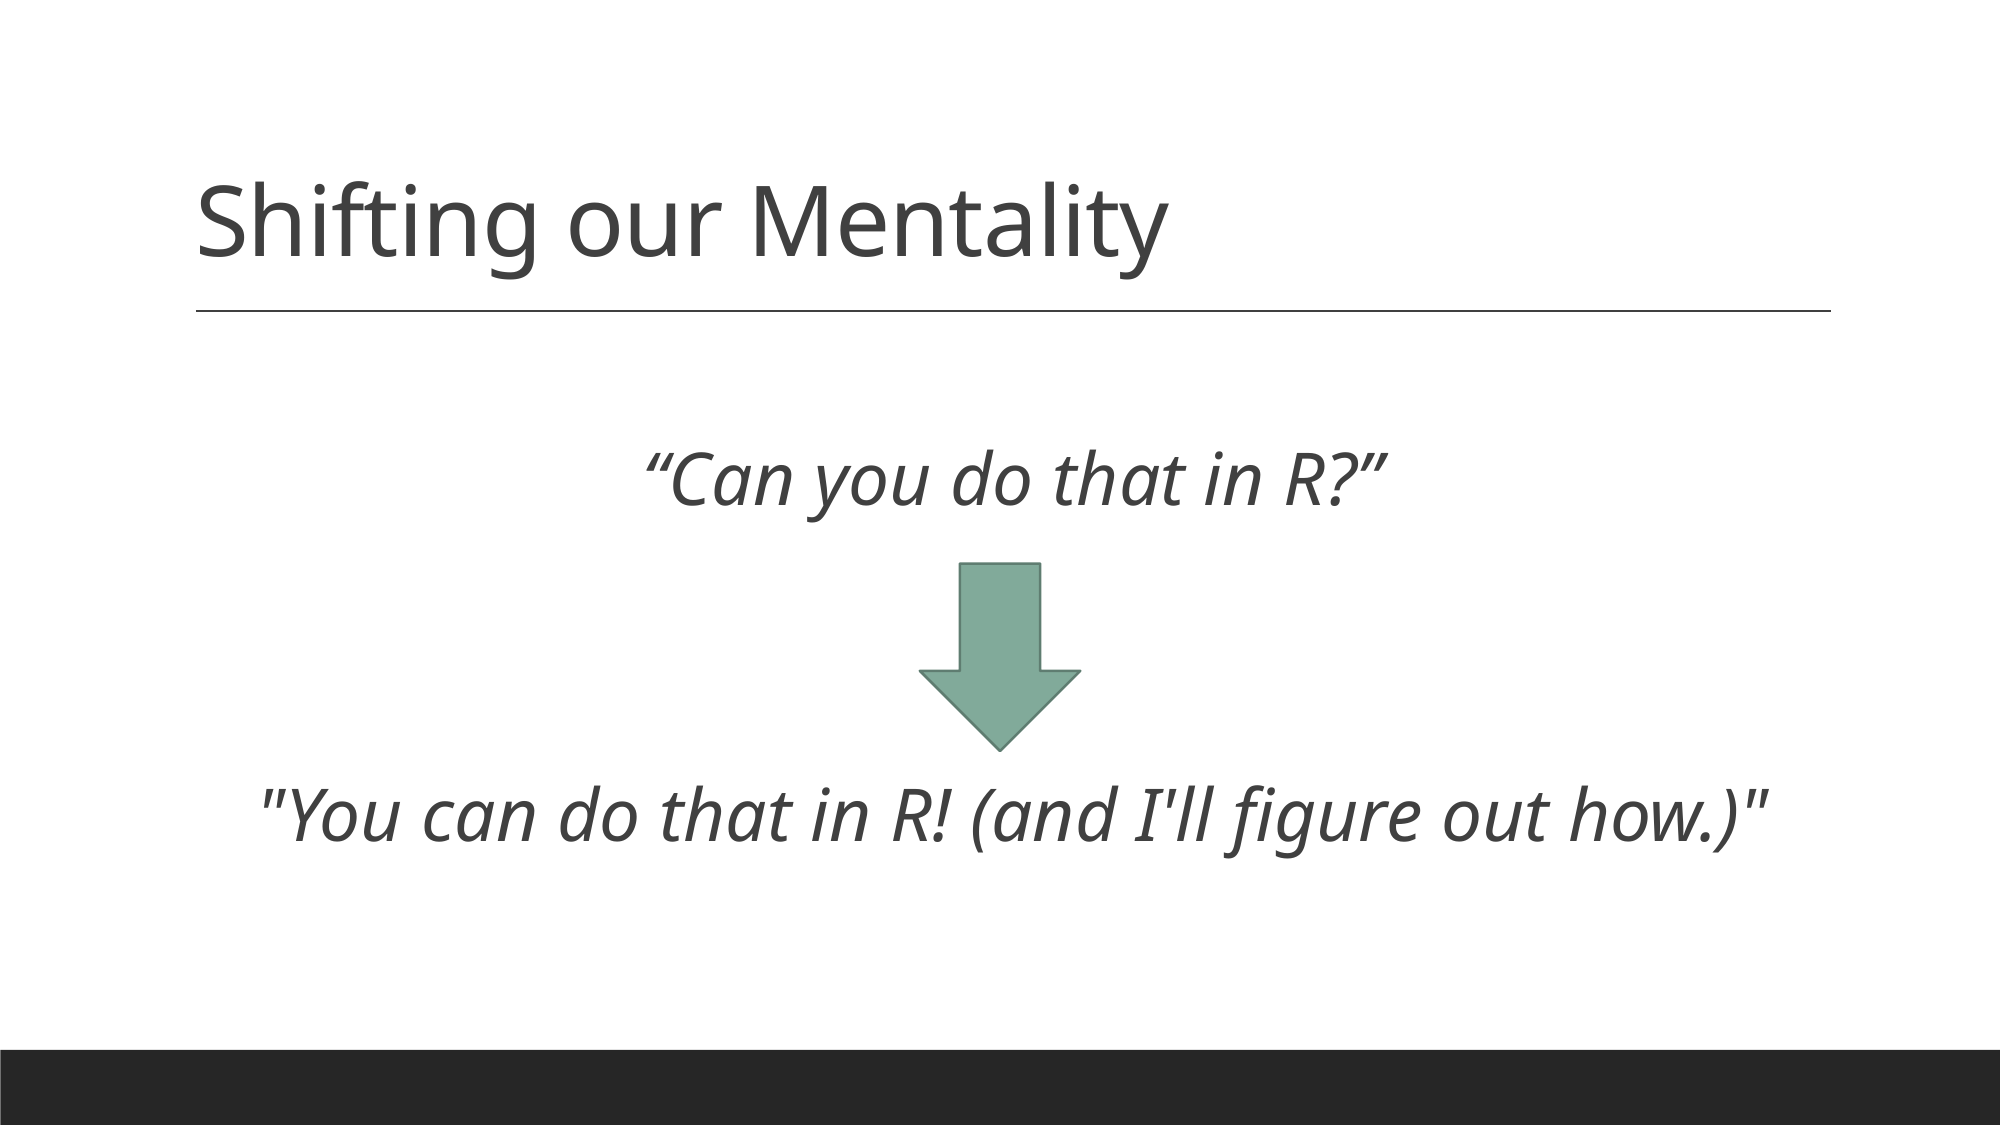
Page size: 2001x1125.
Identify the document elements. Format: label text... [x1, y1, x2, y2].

title Shifting our Mentality [180, 47, 1830, 285]
list “Can you do that in R?” [180, 416, 1830, 563]
text_box [918, 562, 1082, 752]
list "You can do that in R! (and I'll figure out how.)" [180, 752, 1830, 963]
